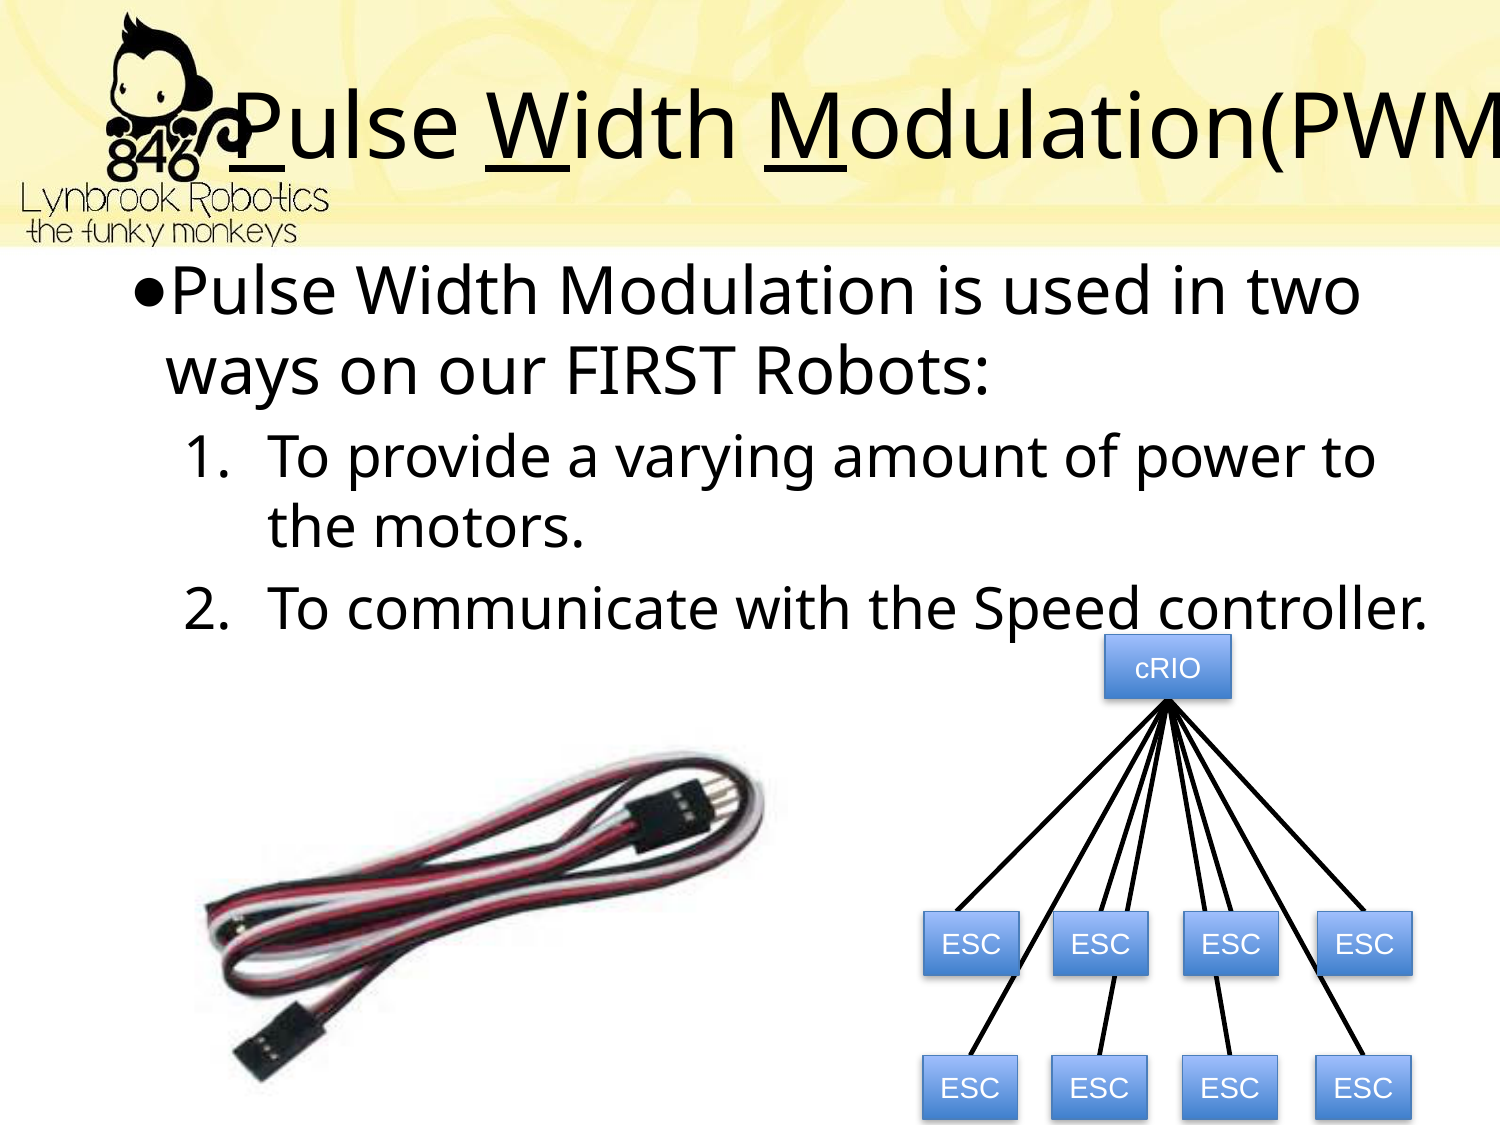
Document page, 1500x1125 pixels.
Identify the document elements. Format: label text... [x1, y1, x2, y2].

picture [0, 0, 1500, 1125]
title Pulse Width Modulation(PWM) [209, 27, 1500, 216]
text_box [922, 634, 1413, 1120]
list Pulse Width Modulation is used in two ways on our FIRST Robots: To provide a varying amount of power to the motors. To communicate with the Speed controller. [94, 232, 1445, 976]
